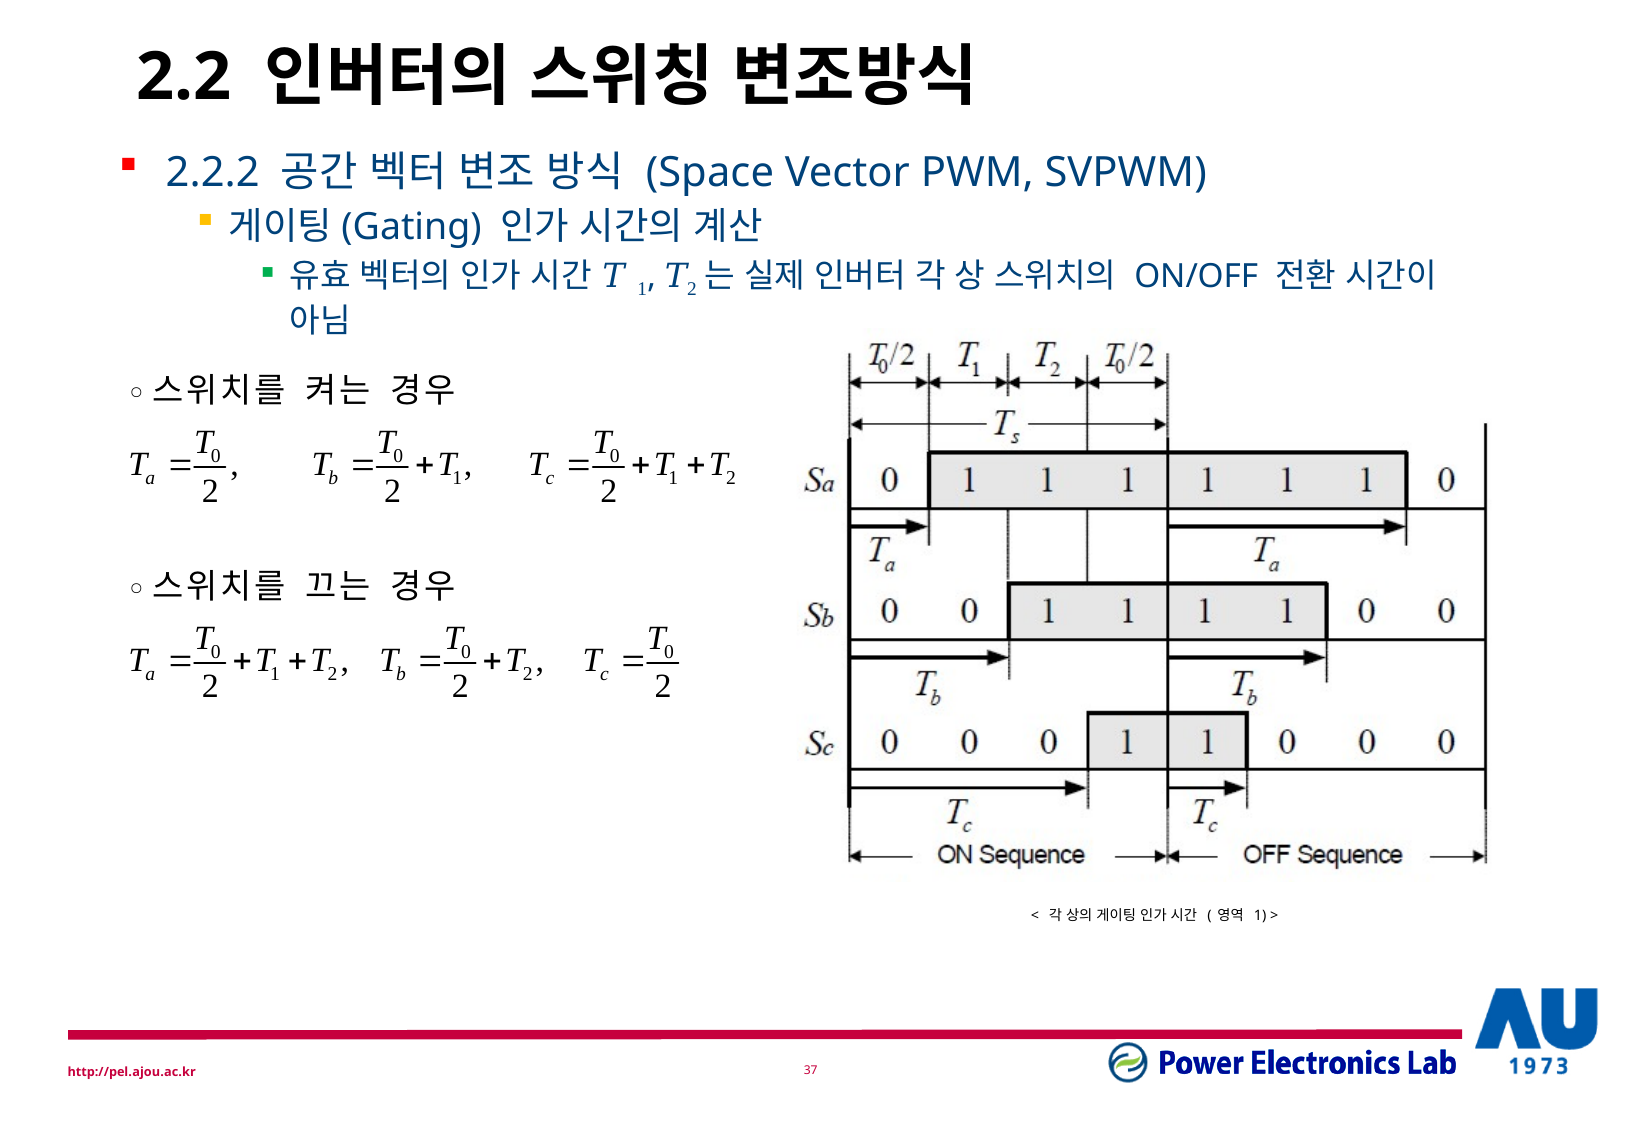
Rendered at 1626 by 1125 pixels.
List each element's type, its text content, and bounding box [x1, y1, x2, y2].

title 2.2 인버터의 스위칭 변조방식 [120, 27, 1475, 118]
list 2.2.2 공간 벡터 변조 방식 (Space Vector PWM, SVPWM) 게이팅(Gating) 인가 시간의 계산 유효 벡터의 인가 시간 𝑇1, 𝑇2는 실제 인버터 각 상 스위치의 ON/OFF 전환 시간이 아님 [103, 136, 1517, 965]
slide_number 36 [768, 1040, 853, 1096]
picture [1469, 984, 1610, 1079]
picture [1158, 1046, 1456, 1077]
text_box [124, 366, 747, 705]
picture [796, 327, 1500, 882]
picture [1107, 1041, 1155, 1084]
text_box < 각 상의 게이팅 인가 시간 (영역 1) > [871, 890, 1438, 932]
